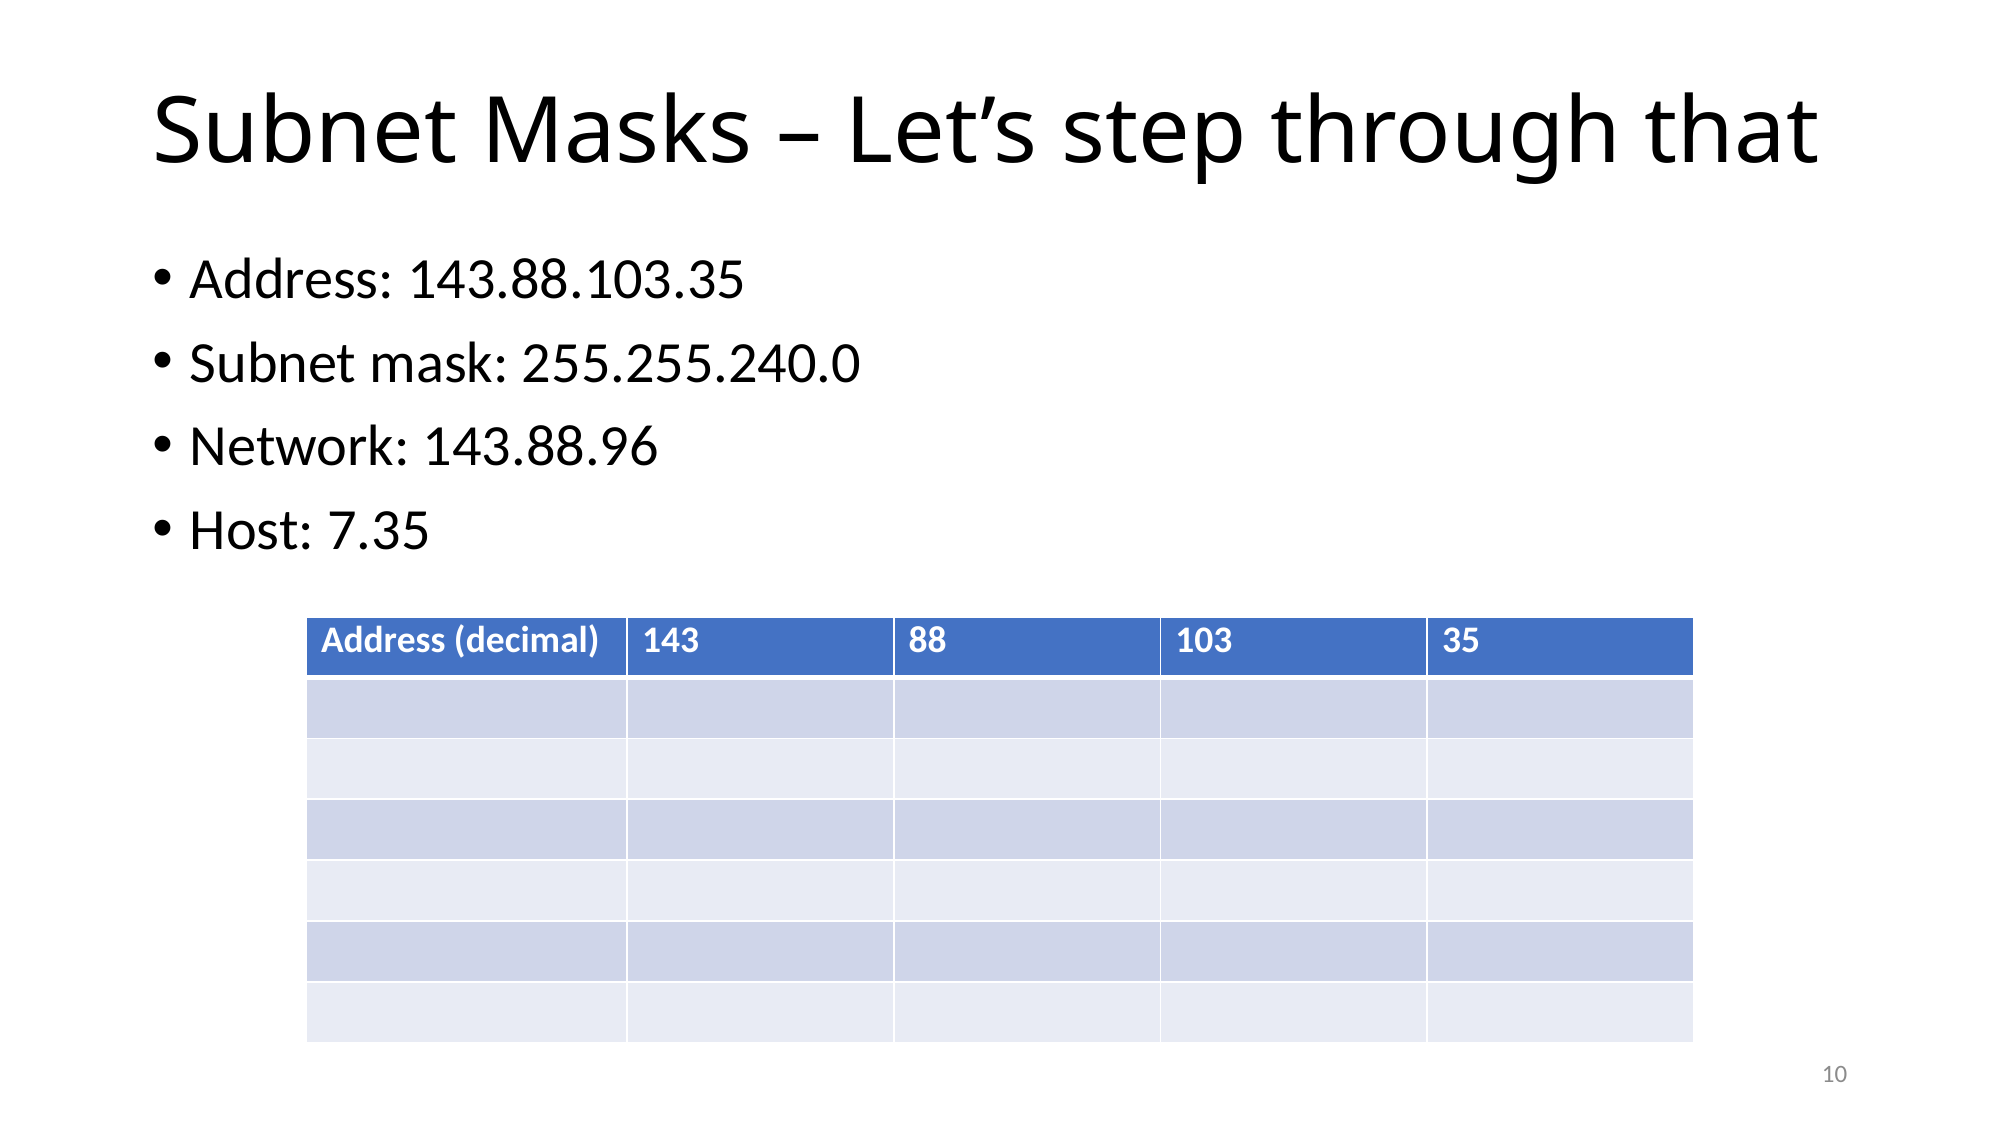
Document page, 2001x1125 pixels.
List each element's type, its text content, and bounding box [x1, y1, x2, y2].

table_cell [628, 739, 893, 798]
table_cell [1161, 739, 1426, 798]
title Subnet Masks – Let’s step through that [137, 59, 1863, 206]
table_cell [307, 739, 626, 798]
table_cell [1428, 861, 1693, 920]
table_cell [1428, 983, 1693, 1042]
table_cell [1428, 800, 1693, 859]
table_cell [628, 922, 893, 981]
table_header Address (decimal) [307, 618, 626, 675]
table_cell [1161, 680, 1426, 738]
table_cell [895, 861, 1160, 920]
table_cell [628, 861, 893, 920]
list Address: 143.88.103.35 Subnet mask: 255.255.240.0 Network: 143.88.96 Host: 7.35 [137, 240, 1863, 1103]
table_cell [1428, 922, 1693, 981]
table_cell [628, 800, 893, 859]
table_cell [1161, 922, 1426, 981]
table_header 88 [895, 618, 1160, 675]
slide_number 10 [1412, 1042, 1863, 1103]
table_cell [895, 680, 1160, 738]
table_cell [895, 922, 1160, 981]
table_header 103 [1161, 618, 1426, 675]
table_cell [307, 861, 626, 920]
table_cell [307, 983, 626, 1042]
table_cell [895, 800, 1160, 859]
table_cell [628, 983, 893, 1042]
table_cell [895, 739, 1160, 798]
table_cell [1161, 983, 1426, 1042]
table_cell [307, 922, 626, 981]
table_cell [895, 983, 1160, 1042]
table_header 35 [1428, 618, 1693, 675]
table_cell [307, 680, 626, 738]
table_cell [307, 800, 626, 859]
table_header 143 [628, 618, 893, 675]
table_cell [1428, 739, 1693, 798]
table_cell [1161, 800, 1426, 859]
table_cell [1161, 861, 1426, 920]
table_cell [628, 680, 893, 738]
table_cell [1428, 680, 1693, 738]
